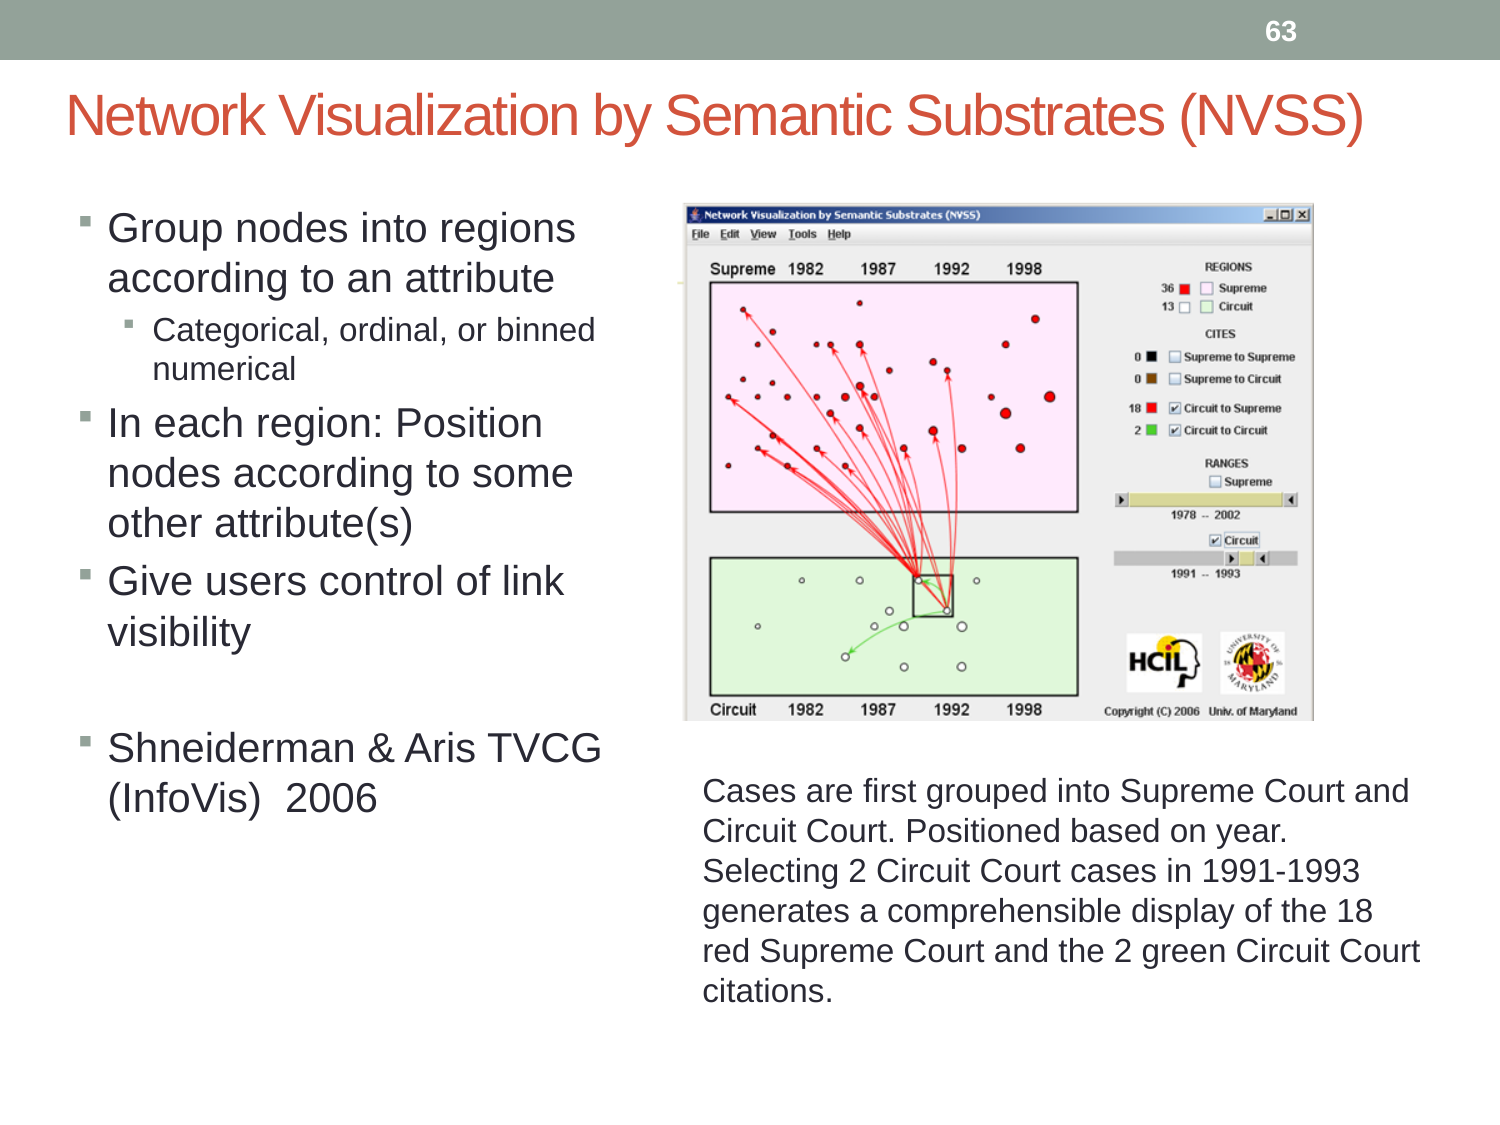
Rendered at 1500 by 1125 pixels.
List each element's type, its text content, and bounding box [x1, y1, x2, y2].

list Group nodes into regions according to an attribute Categorical, ordinal, or binned numerical In each region: Position nodes according to some other attribute(s) Give users control of link visibility Shneiderman & Aris TVCG (InfoVis) 2006 [62, 193, 638, 994]
text_box Cases are first grouped into Supreme Court and Circuit Court. Positioned based on year. Selecting 2 Circuit Court cases in 1991-1993 generates a comprehensible display of the 18 red Supreme Court and the 2 green Circuit Court citations. [687, 762, 1438, 1017]
title Network Visualization by Semantic Substrates (NVSS) [50, 31, 1400, 194]
slide_number 63 [1250, 3, 1425, 57]
picture [674, 193, 1315, 721]
